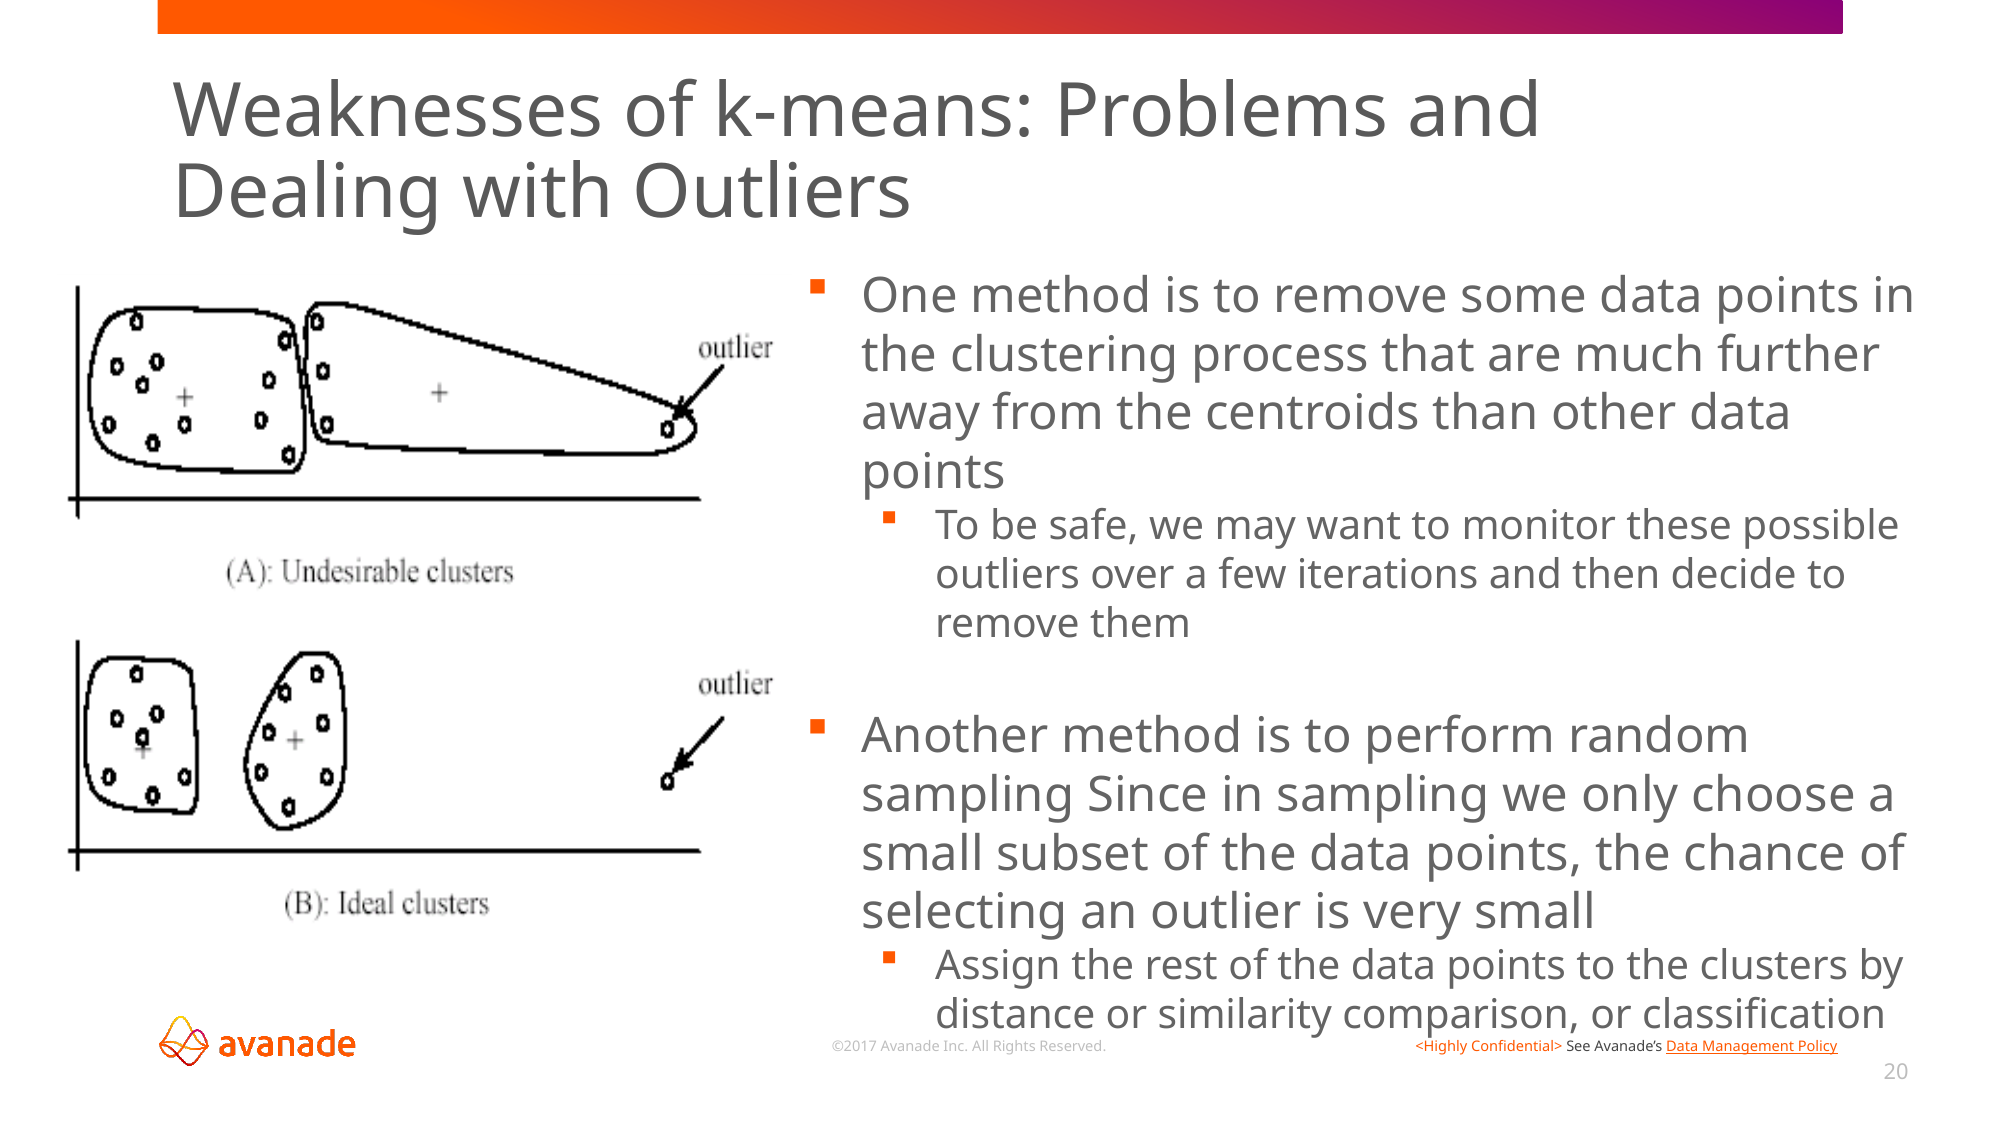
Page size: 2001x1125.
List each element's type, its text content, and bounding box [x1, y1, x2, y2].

title Weaknesses of k-means: Problems and Dealing with Outliers [157, 64, 1843, 228]
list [57, 273, 792, 930]
slide_number 20 [1842, 1042, 1924, 1103]
picture [138, 995, 384, 1086]
text_box One method is to remove some data points in the clustering process that are much further away from the centroids than other data points To be safe, we may want to monitor these possible outliers over a few iterations and then decide to remove them Another method is to perform random sampling Since in sampling we only choose a small subset of the data points, the chance of selecting an outlier is very small Assign the rest of the data points to the clusters by distance or similarity comparison, or classification [791, 256, 1944, 1103]
